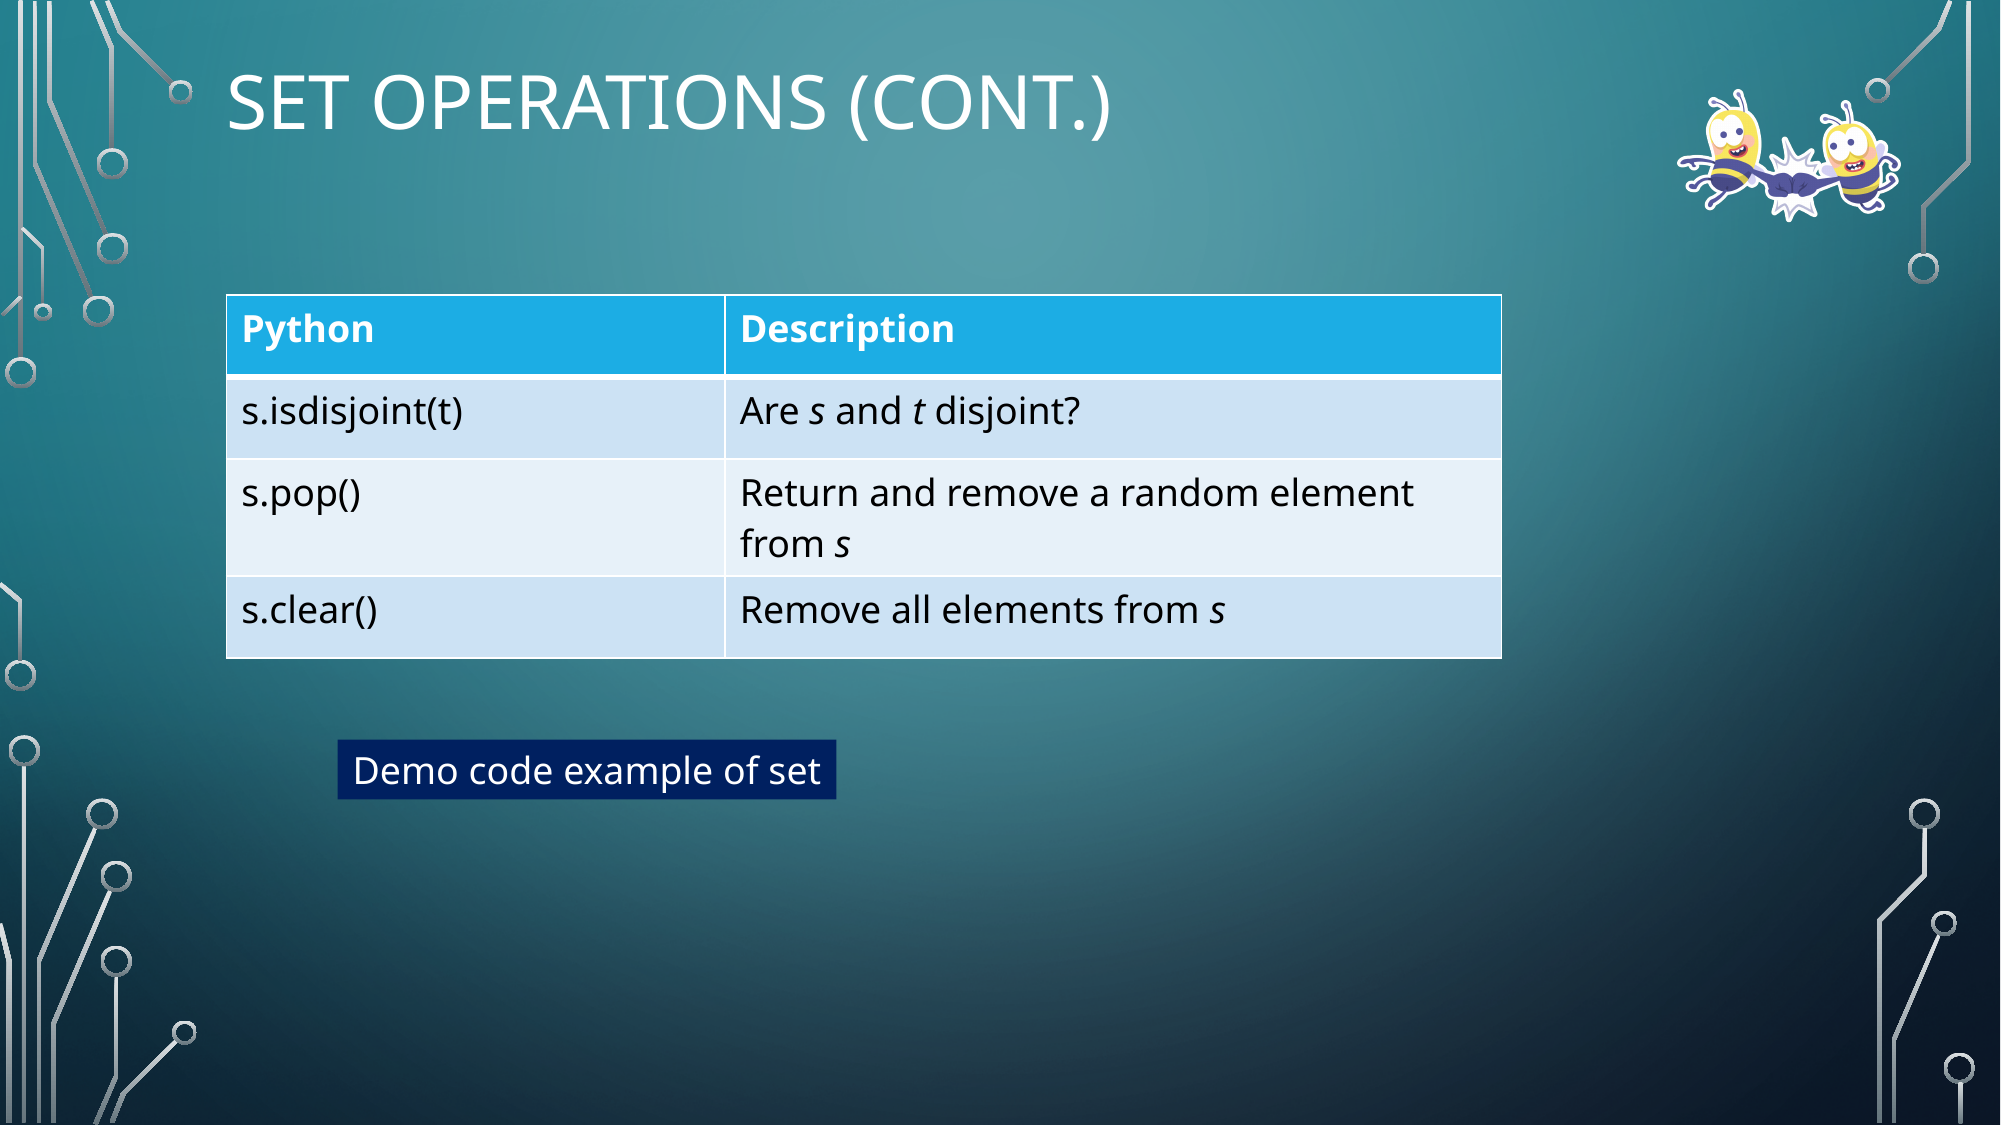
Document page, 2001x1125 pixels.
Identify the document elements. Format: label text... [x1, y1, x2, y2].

table_header Description [726, 296, 1501, 374]
table_cell s.isdisjoint(t) [227, 380, 724, 458]
table_cell s.clear() [227, 577, 724, 657]
table_cell Remove all elements from s [726, 577, 1501, 657]
title set operations (cont.) [211, 0, 1836, 227]
table_header Python [227, 296, 724, 374]
picture [1676, 43, 1902, 268]
table_cell Are s and t disjoint? [726, 380, 1501, 458]
table_cell Return and remove a random element from s [726, 460, 1501, 575]
table_cell s.pop() [227, 460, 724, 575]
text_box Demo code example of set [337, 739, 837, 800]
